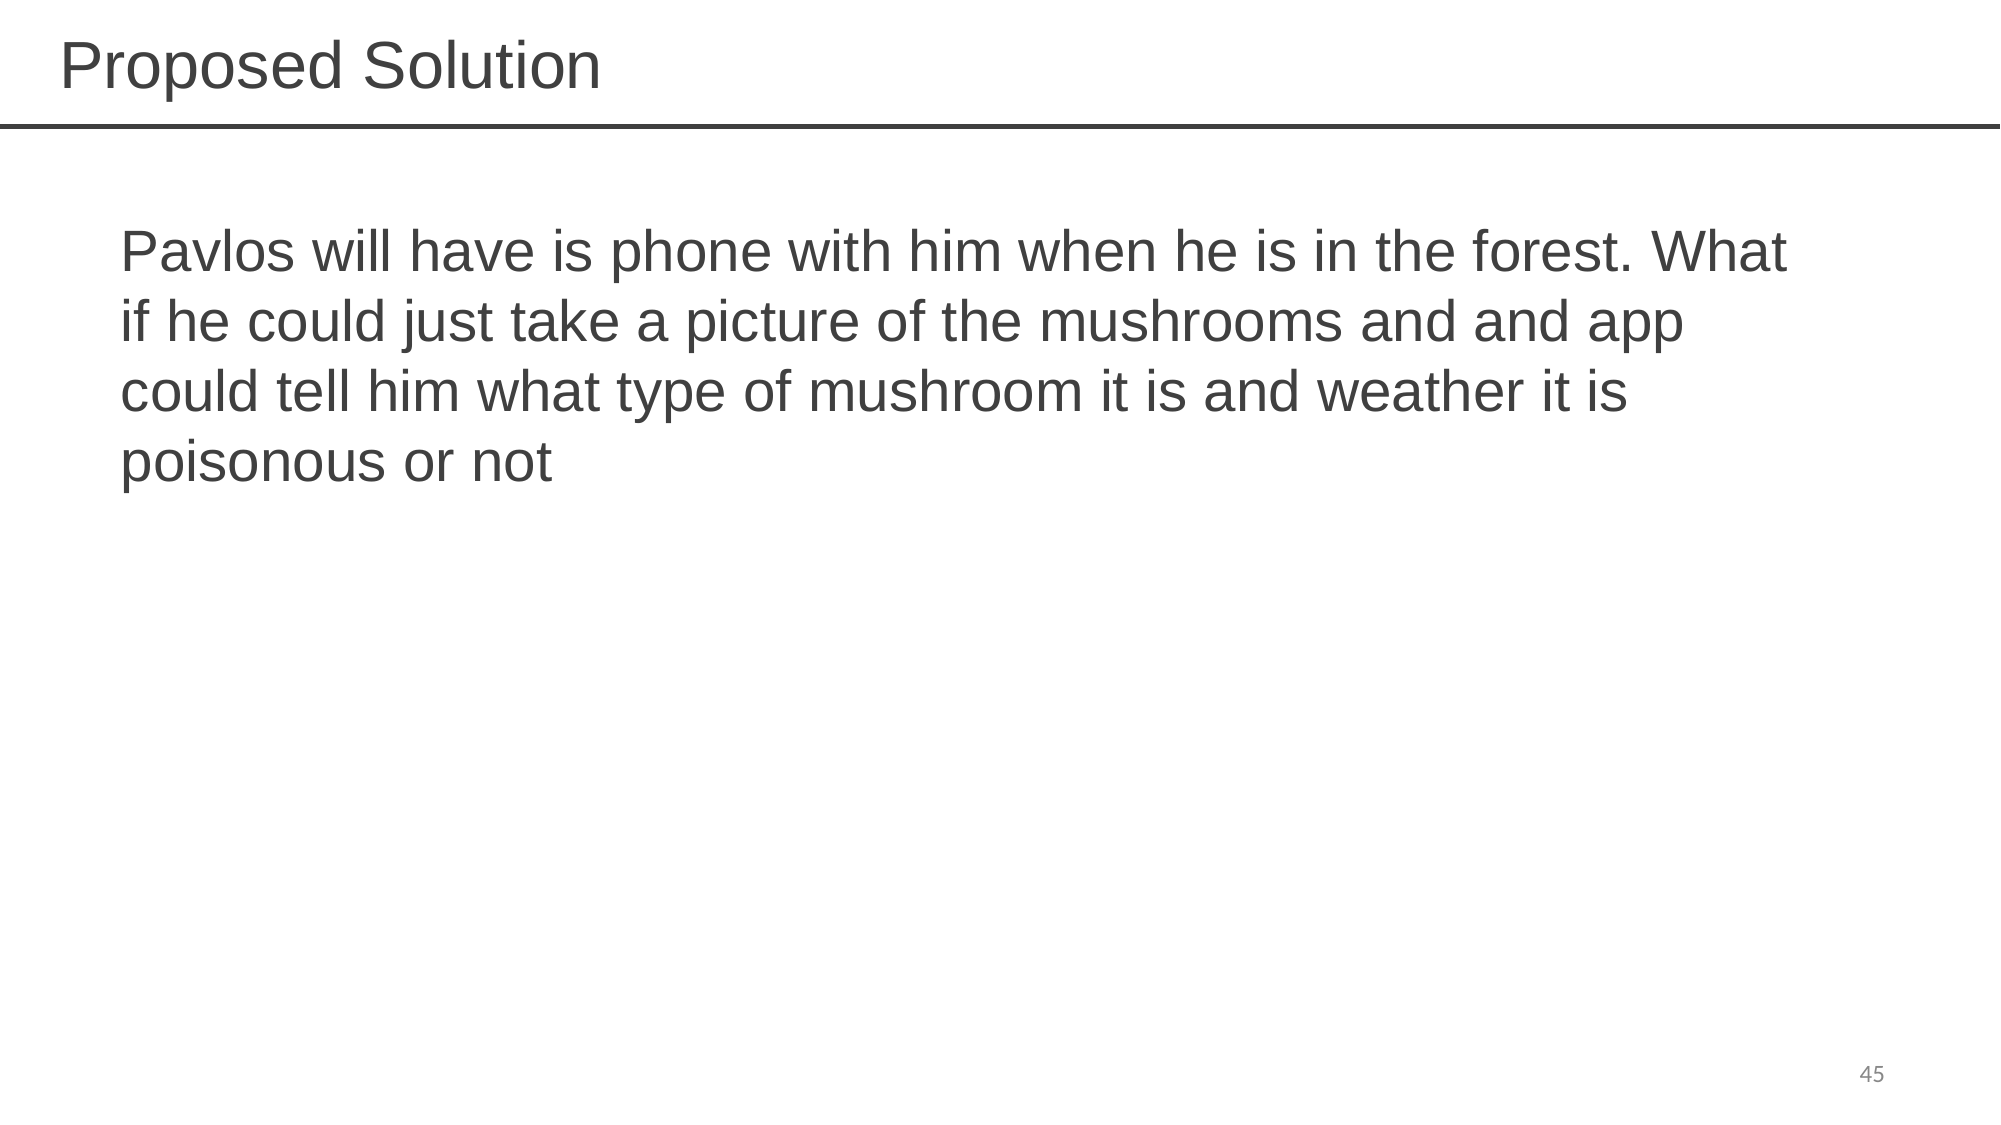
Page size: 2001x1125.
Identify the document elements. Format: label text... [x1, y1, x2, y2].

title Proposed Solution [44, 14, 1813, 127]
list Pavlos will have is phone with him when he is in the forest. What if he could just take a picture of the mushrooms and and app could tell him what type of mushroom it is and weather it is poisonous or not [105, 205, 1831, 920]
slide_number 45 [1433, 1042, 1900, 1103]
